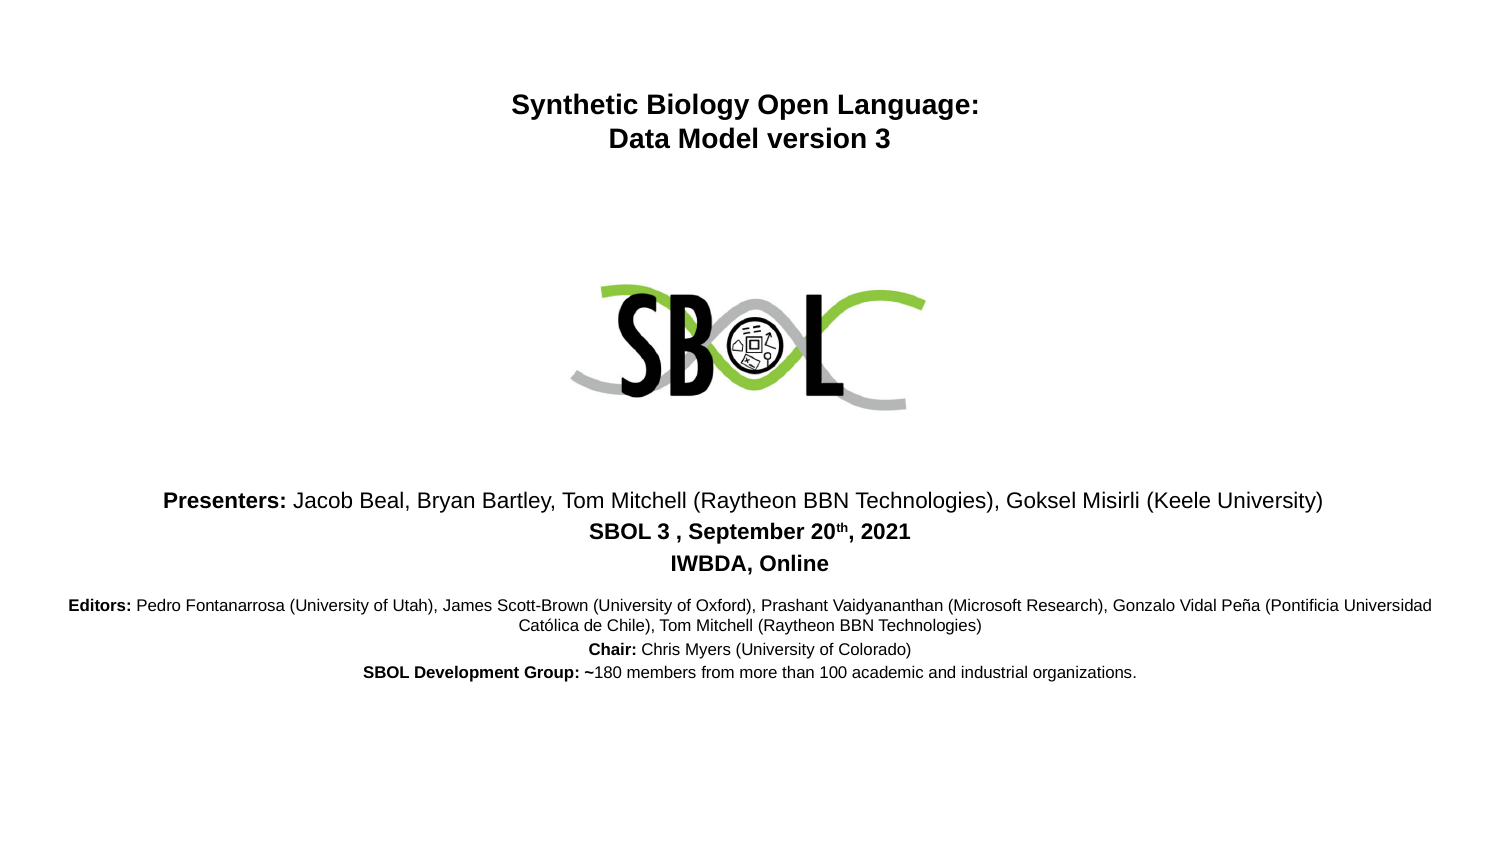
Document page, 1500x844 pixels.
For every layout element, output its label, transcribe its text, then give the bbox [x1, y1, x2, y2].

title Synthetic Biology Open Language: Data Model version 3 [74, 78, 1426, 164]
picture [504, 249, 996, 450]
subtitle Presenters: Jacob Beal, Bryan Bartley, Tom Mitchell (Raytheon BBN Technologies), Goksel Misirli (Keele University) SBOL 3 , September 20th, 2021 IWBDA, Online Editors: Pedro Fontanarrosa (University of Utah), James Scott-Brown (University of Oxford), Prashant Vaidyananthan (Microsoft Research), Gonzalo Vidal Peña (Pontificia Universidad Católica de Chile), Tom Mitchell (Raytheon BBN Technologies) Chair: Chris Myers (University of Colorado) SBOL Development Group: ~180 members from more than 100 academic and industrial organizations. [31, 477, 1469, 694]
